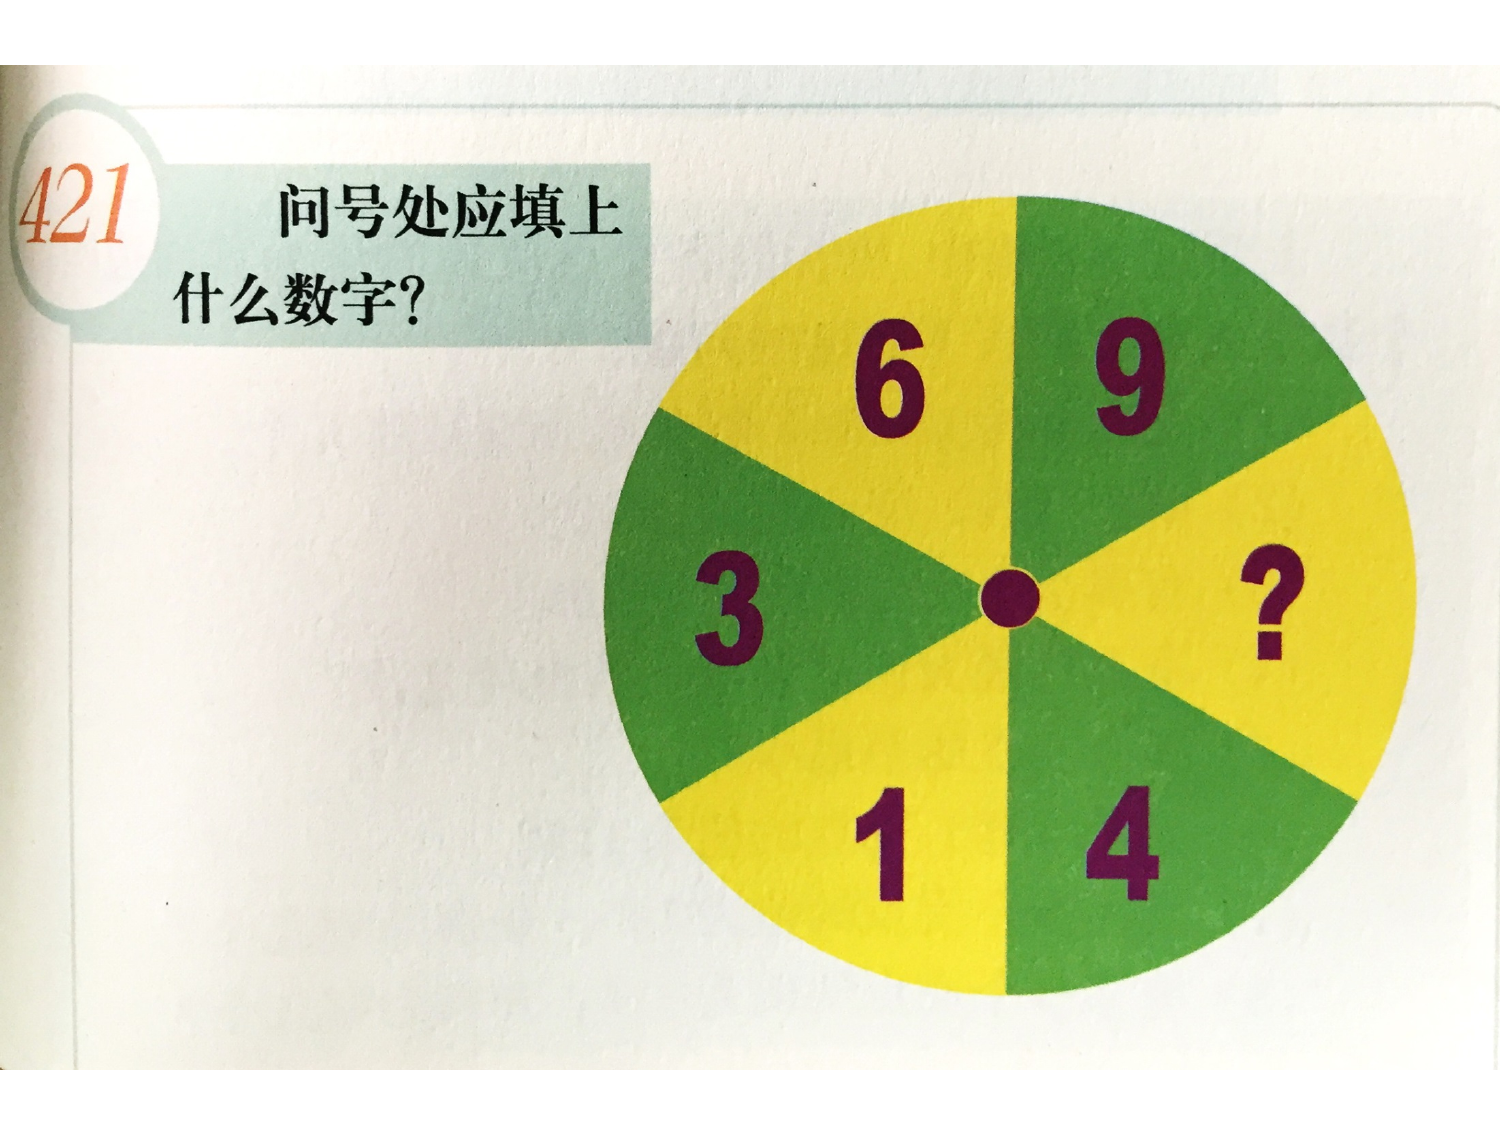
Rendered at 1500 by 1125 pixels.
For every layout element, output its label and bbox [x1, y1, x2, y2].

picture [0, 65, 1500, 1071]
